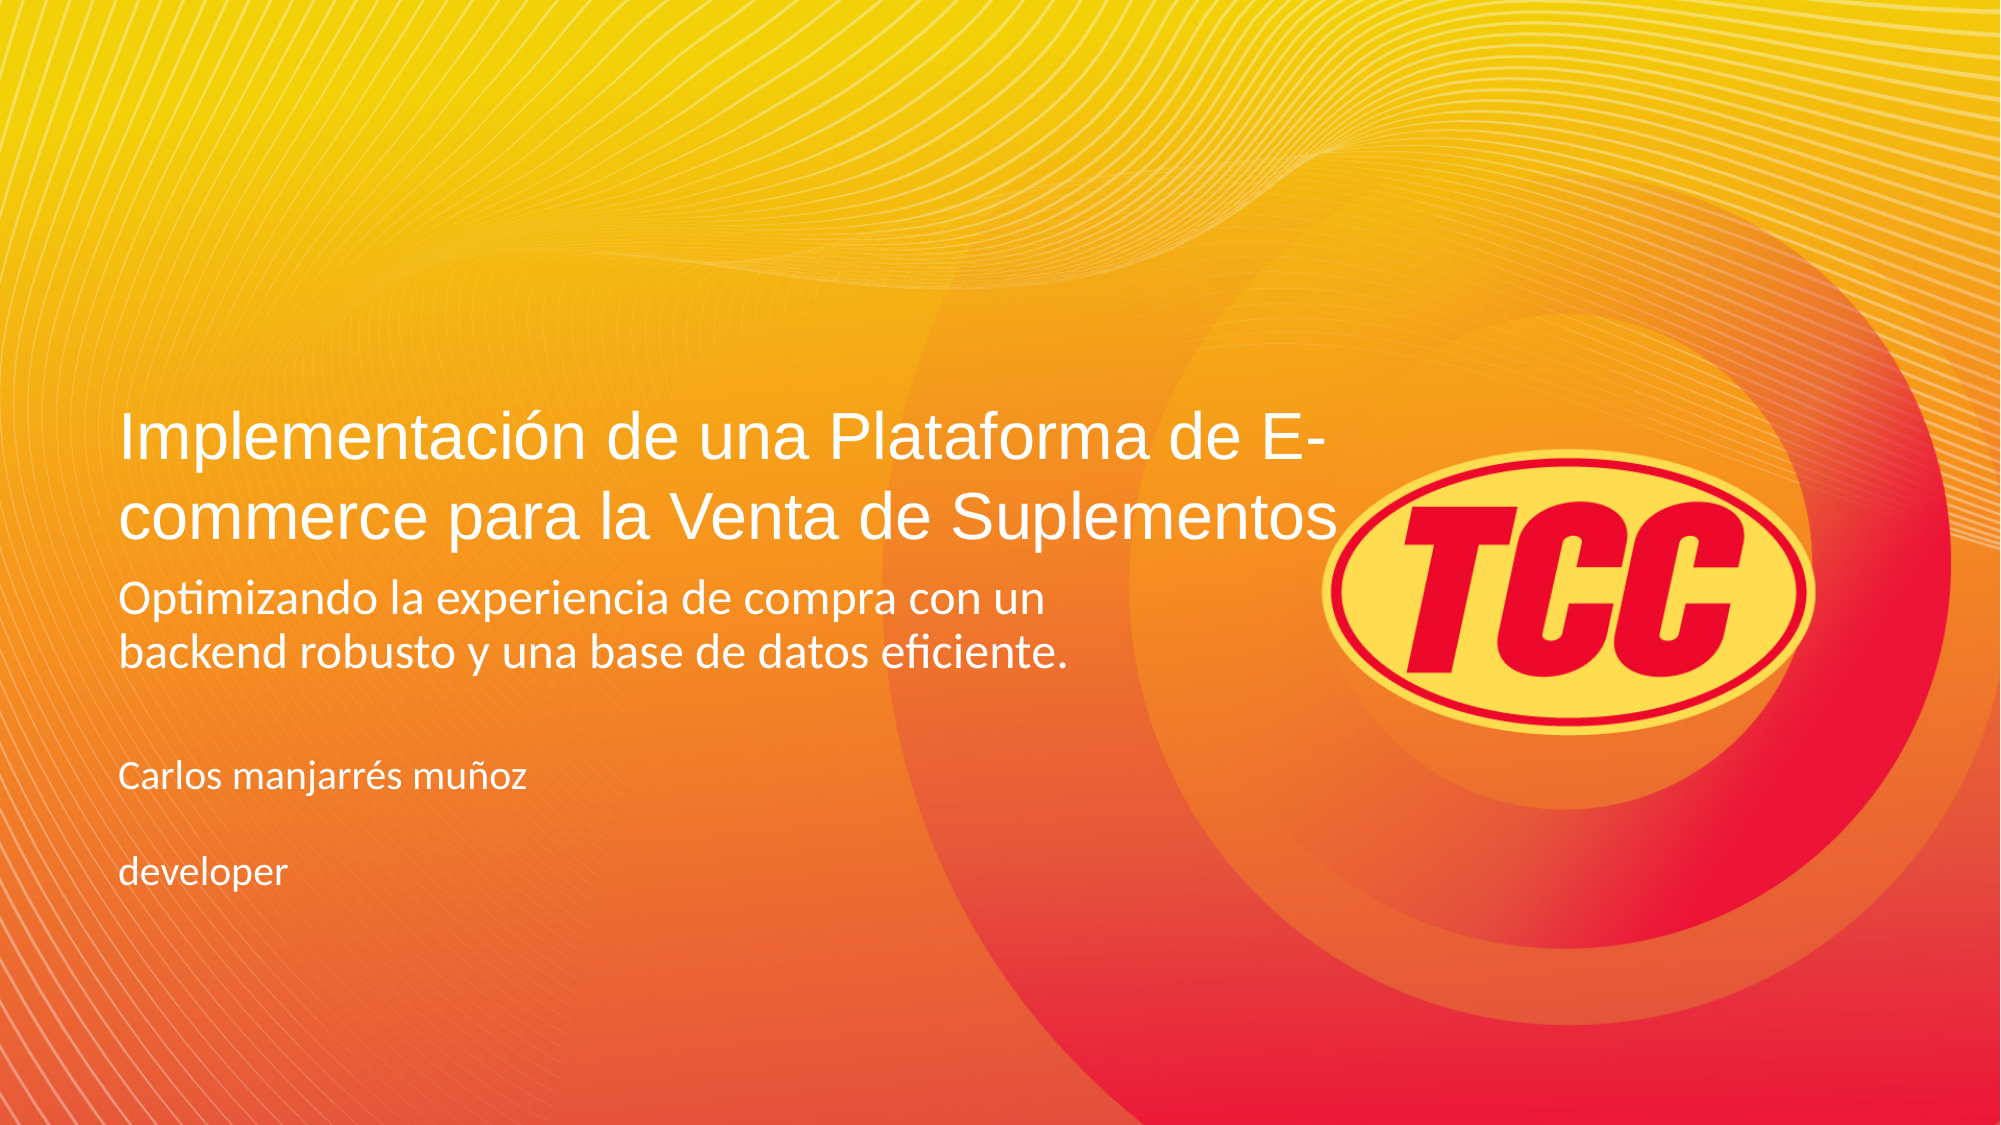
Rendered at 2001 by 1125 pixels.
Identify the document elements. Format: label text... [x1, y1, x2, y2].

list Carlos manjarrés muñoz [103, 745, 647, 827]
subtitle Implementación de una Plataforma de E-commerce para la Venta de Suplementos [103, 385, 1562, 563]
list Optimizando la experiencia de compra con un backend robusto y una base de datos eficiente. [103, 563, 1227, 672]
list developer [103, 841, 647, 923]
picture [0, 0, 2001, 1125]
